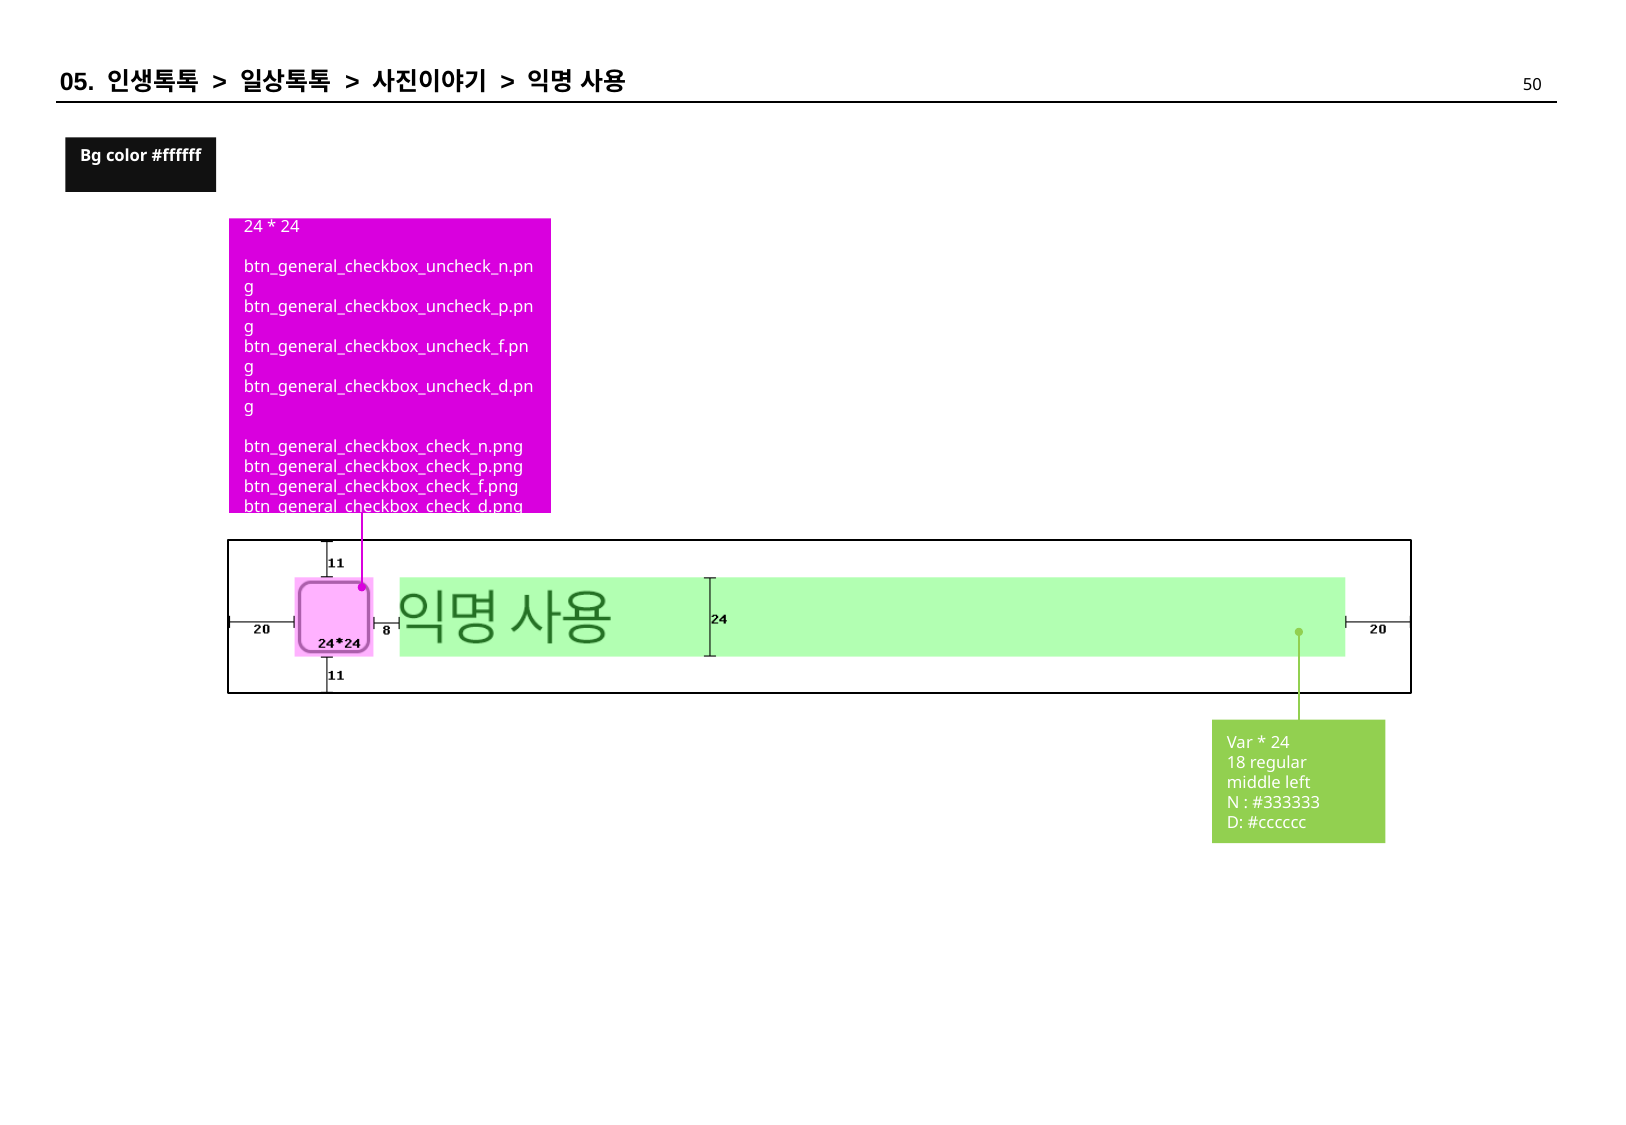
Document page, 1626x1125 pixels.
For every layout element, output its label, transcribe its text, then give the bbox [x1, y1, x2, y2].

text_box Var * 24 18 regular middle left N : #333333 D: #cccccc [1210, 718, 1388, 845]
text_box 05. 인생톡톡 > 일상톡톡 > 사진이야기 > 익명 사용 [44, 61, 1486, 100]
picture [228, 541, 1411, 693]
text_box Bg color #ffffff [65, 137, 217, 192]
text_box 24 * 24 btn_general_checkbox_uncheck_n.png btn_general_checkbox_uncheck_p.png btn_general_checkbox_uncheck_f.png btn_general_checkbox_uncheck_d.png btn_general_checkbox_check_n.png btn_general_checkbox_check_p.png btn_general_checkbox_check_f.png btn_general_checkbox_check_d.png [227, 216, 553, 515]
